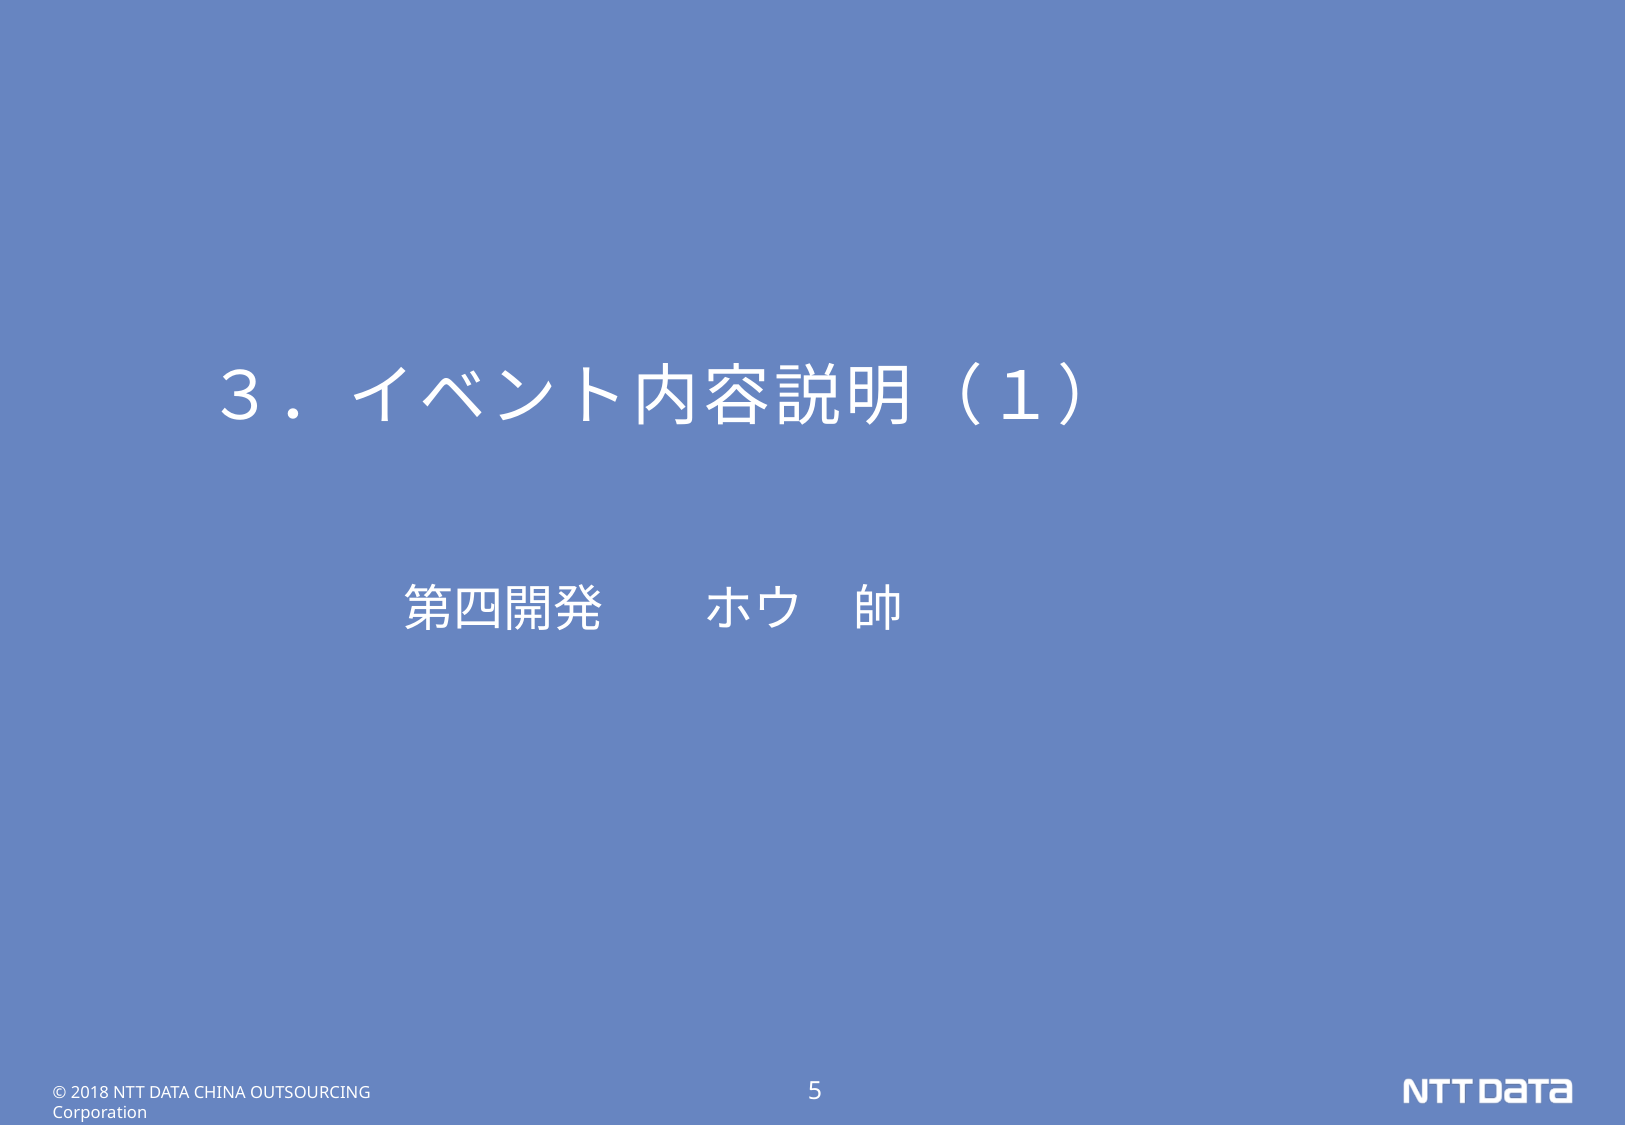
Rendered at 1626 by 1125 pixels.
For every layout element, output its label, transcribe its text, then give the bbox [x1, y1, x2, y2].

picture [1391, 1066, 1585, 1116]
text_box 第四開発 ホウ 帥 [389, 551, 1619, 661]
text_box ３．イベント内容説明（１） [51, 338, 1281, 447]
